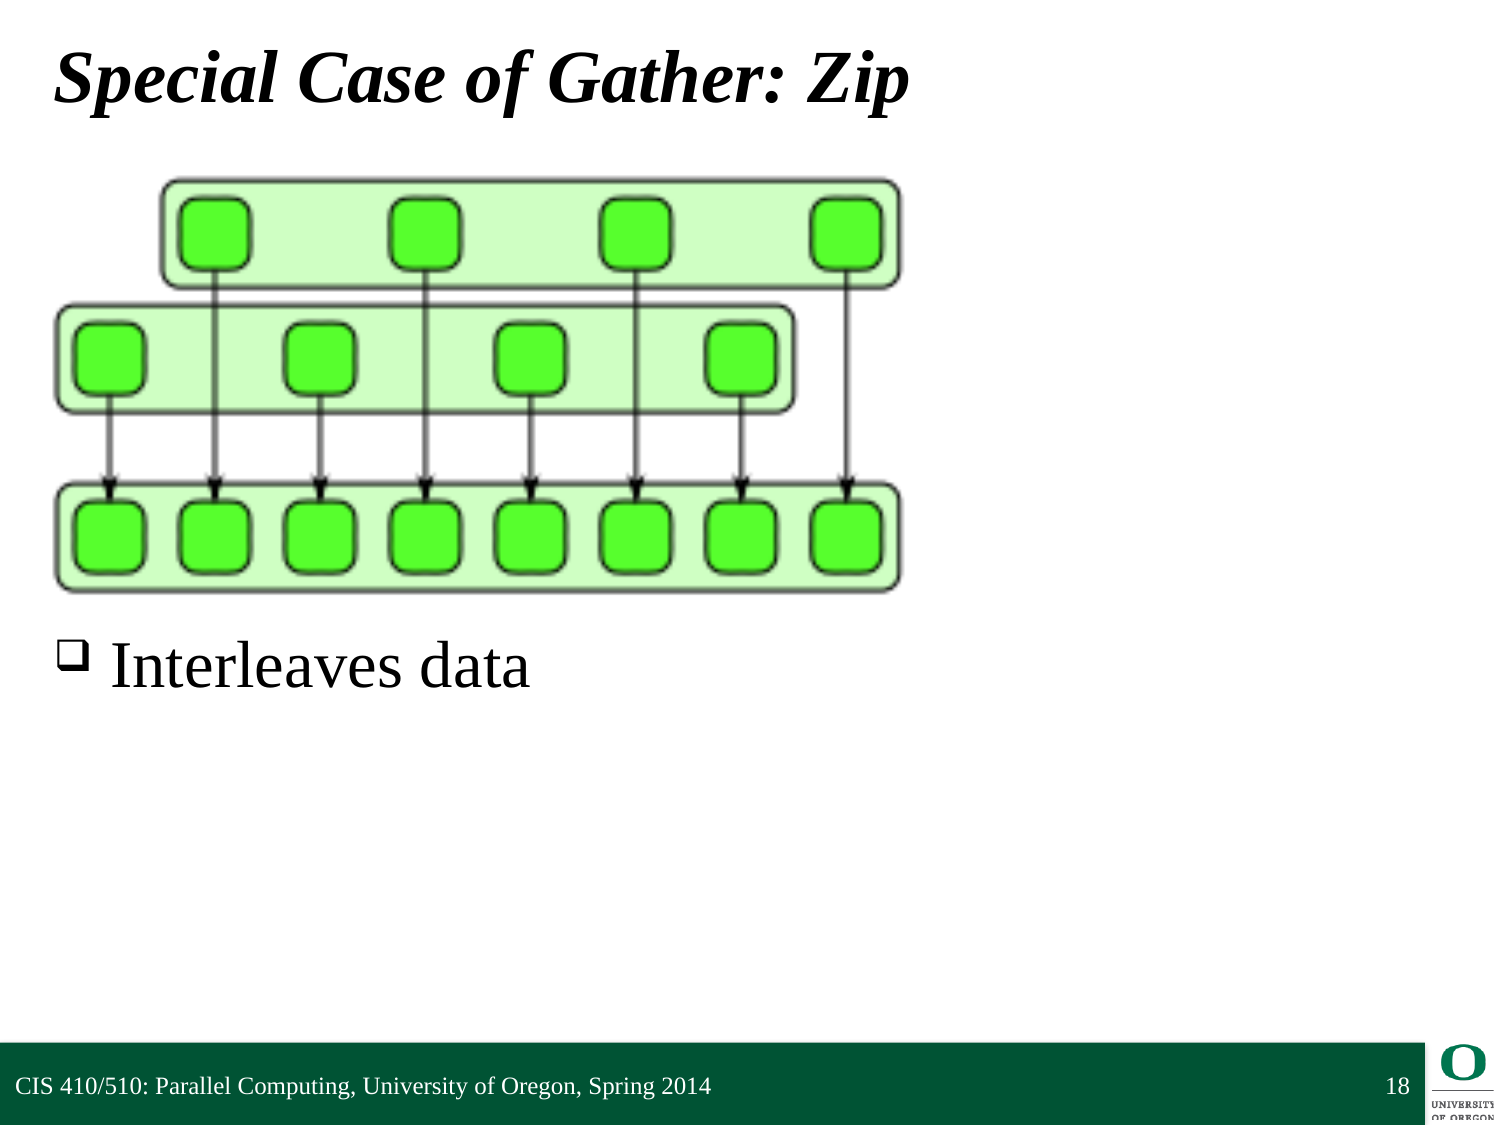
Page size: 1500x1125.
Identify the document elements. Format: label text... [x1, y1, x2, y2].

title Special Case of Gather: Zip [39, 0, 1500, 145]
slide_number 18 [1074, 1044, 1425, 1125]
list Interleaves data [39, 147, 1500, 1046]
footer CIS 410/510: Parallel Computing, University of Oregon, Spring 2014 [0, 1044, 988, 1125]
picture [37, 149, 913, 607]
